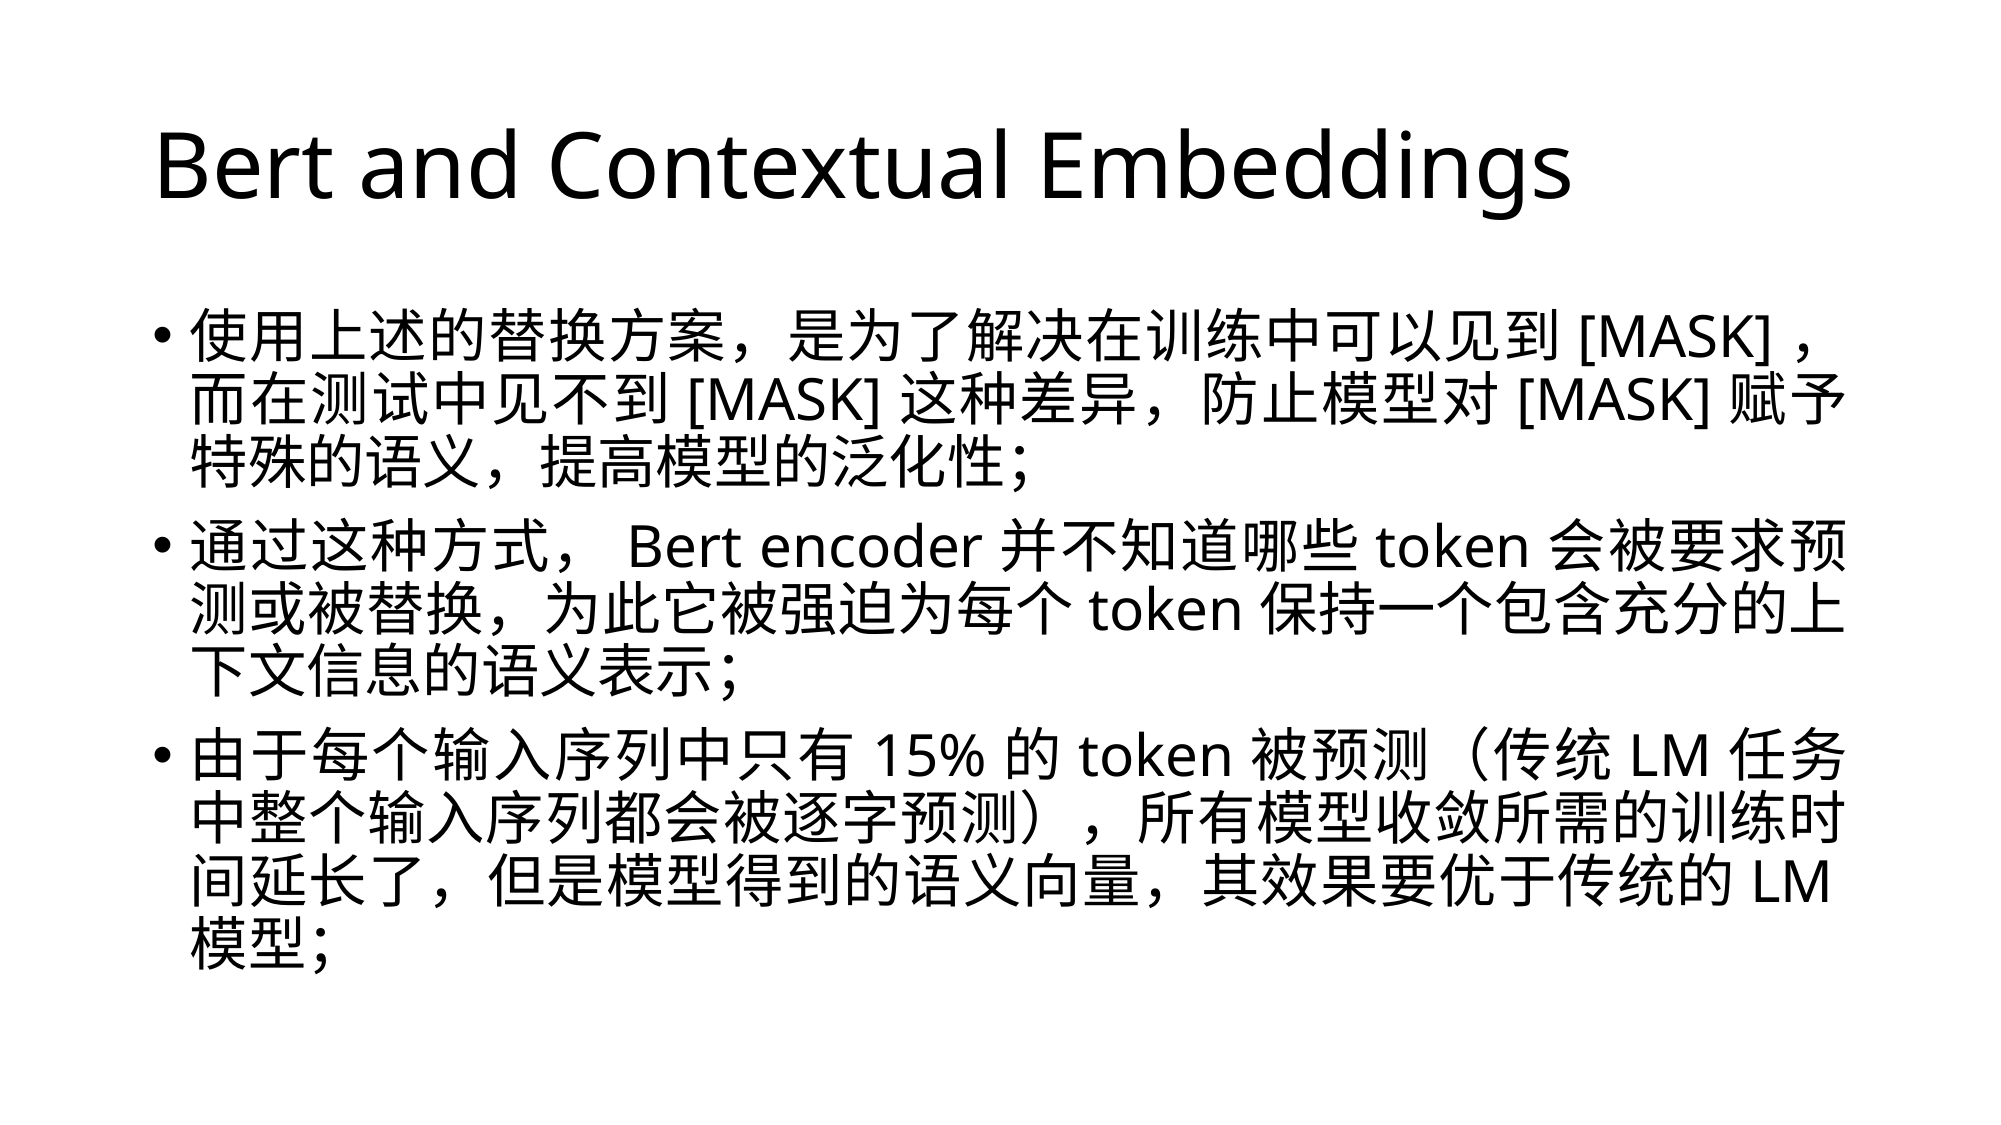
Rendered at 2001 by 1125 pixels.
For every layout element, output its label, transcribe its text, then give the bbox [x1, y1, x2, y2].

title Bert and Contextual Embeddings [137, 59, 1863, 278]
list 使用上述的替换方案，是为了解决在训练中可以见到[MASK]，而在测试中见不到[MASK]这种差异，防止模型对[MASK]赋予特殊的语义，提高模型的泛化性； 通过这种方式，Bert encoder并不知道哪些token会被要求预测或被替换，为此它被强迫为每个token保持一个包含充分的上下文信息的语义表示； 由于每个输入序列中只有15%的token被预测（传统LM任务中整个输入序列都会被逐字预测），所有模型收敛所需的训练时间延长了，但是模型得到的语义向量，其效果要优于传统的LM模型； [137, 299, 1863, 1014]
